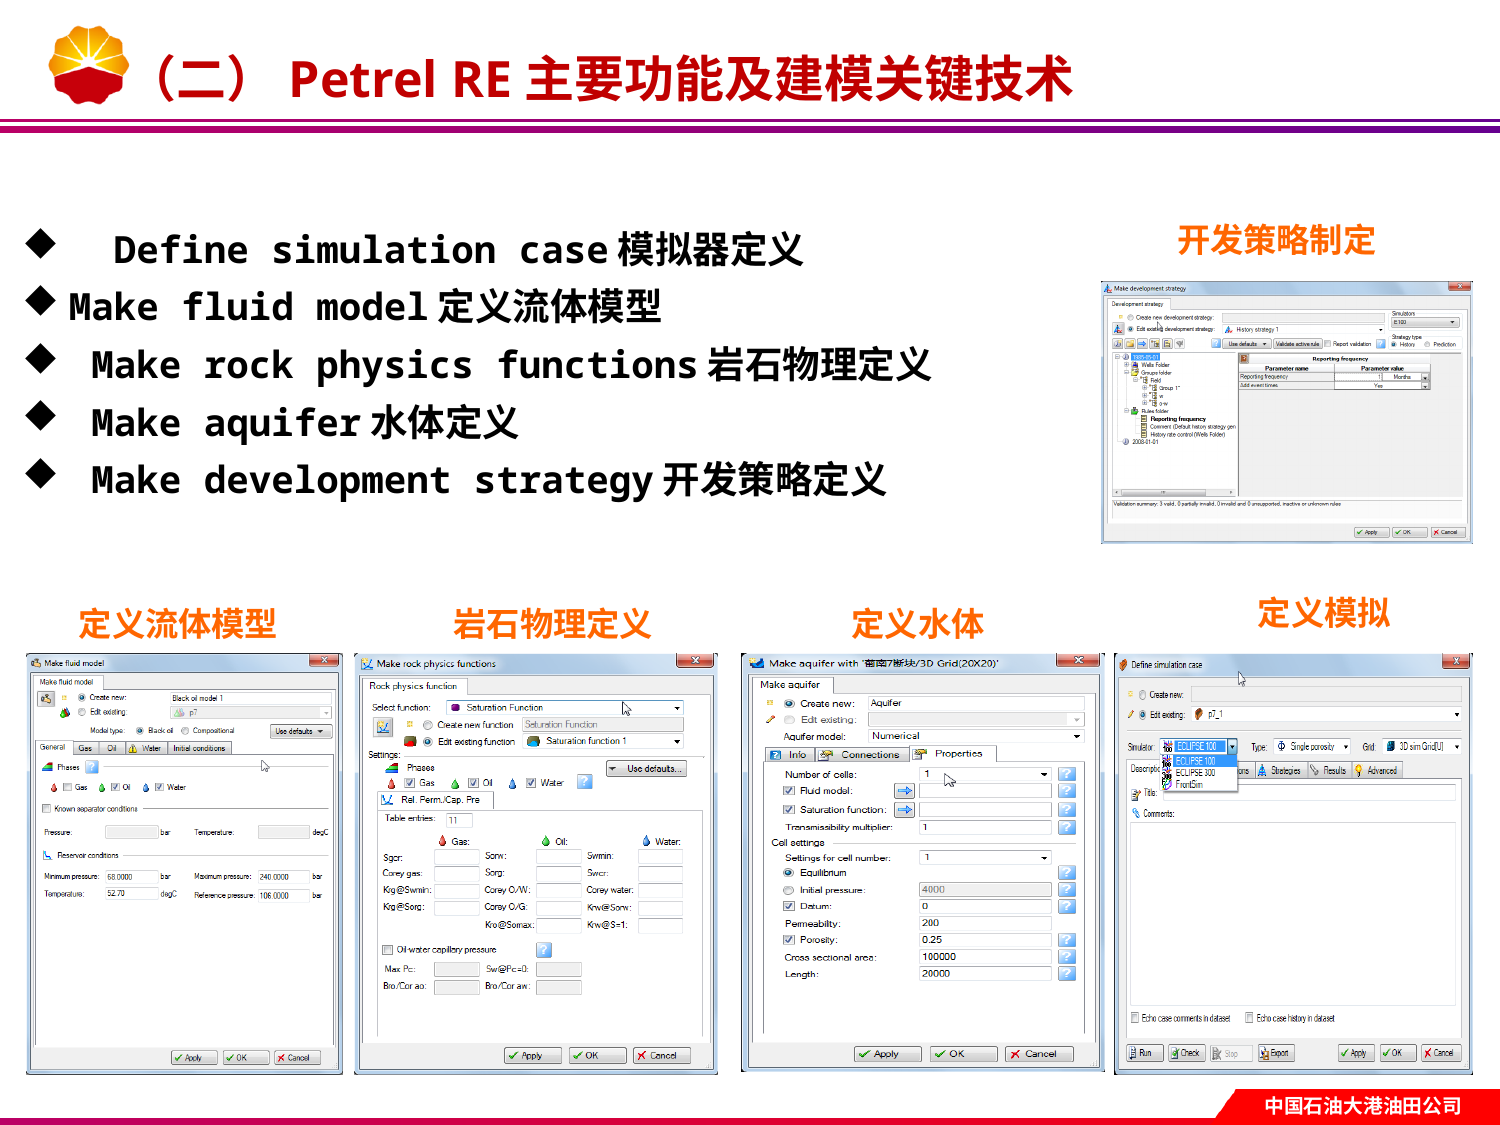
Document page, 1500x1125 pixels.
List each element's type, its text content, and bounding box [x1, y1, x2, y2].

picture [39, 25, 134, 114]
text_box 定义水体 [836, 595, 1000, 651]
picture [354, 653, 718, 1075]
picture [1101, 281, 1473, 544]
text_box （二）Petrel RE主要功能及建模关键技术 [111, 39, 1156, 123]
picture [26, 653, 343, 1075]
picture [1114, 653, 1473, 1075]
picture [1206, 1088, 1500, 1125]
text_box 定义模拟 [1242, 585, 1406, 640]
text_box 定义流体模型 [64, 595, 294, 651]
text_box Define simulation case模拟器定义 Make fluid model定义流体模型 Make rock physics functions岩石物理定义 Make aquifer水体定义 Make development strategy开发策略定义 [7, 218, 948, 509]
text_box 开发策略制定 [1162, 211, 1392, 267]
picture [741, 653, 1105, 1072]
text_box 岩石物理定义 [438, 595, 669, 651]
